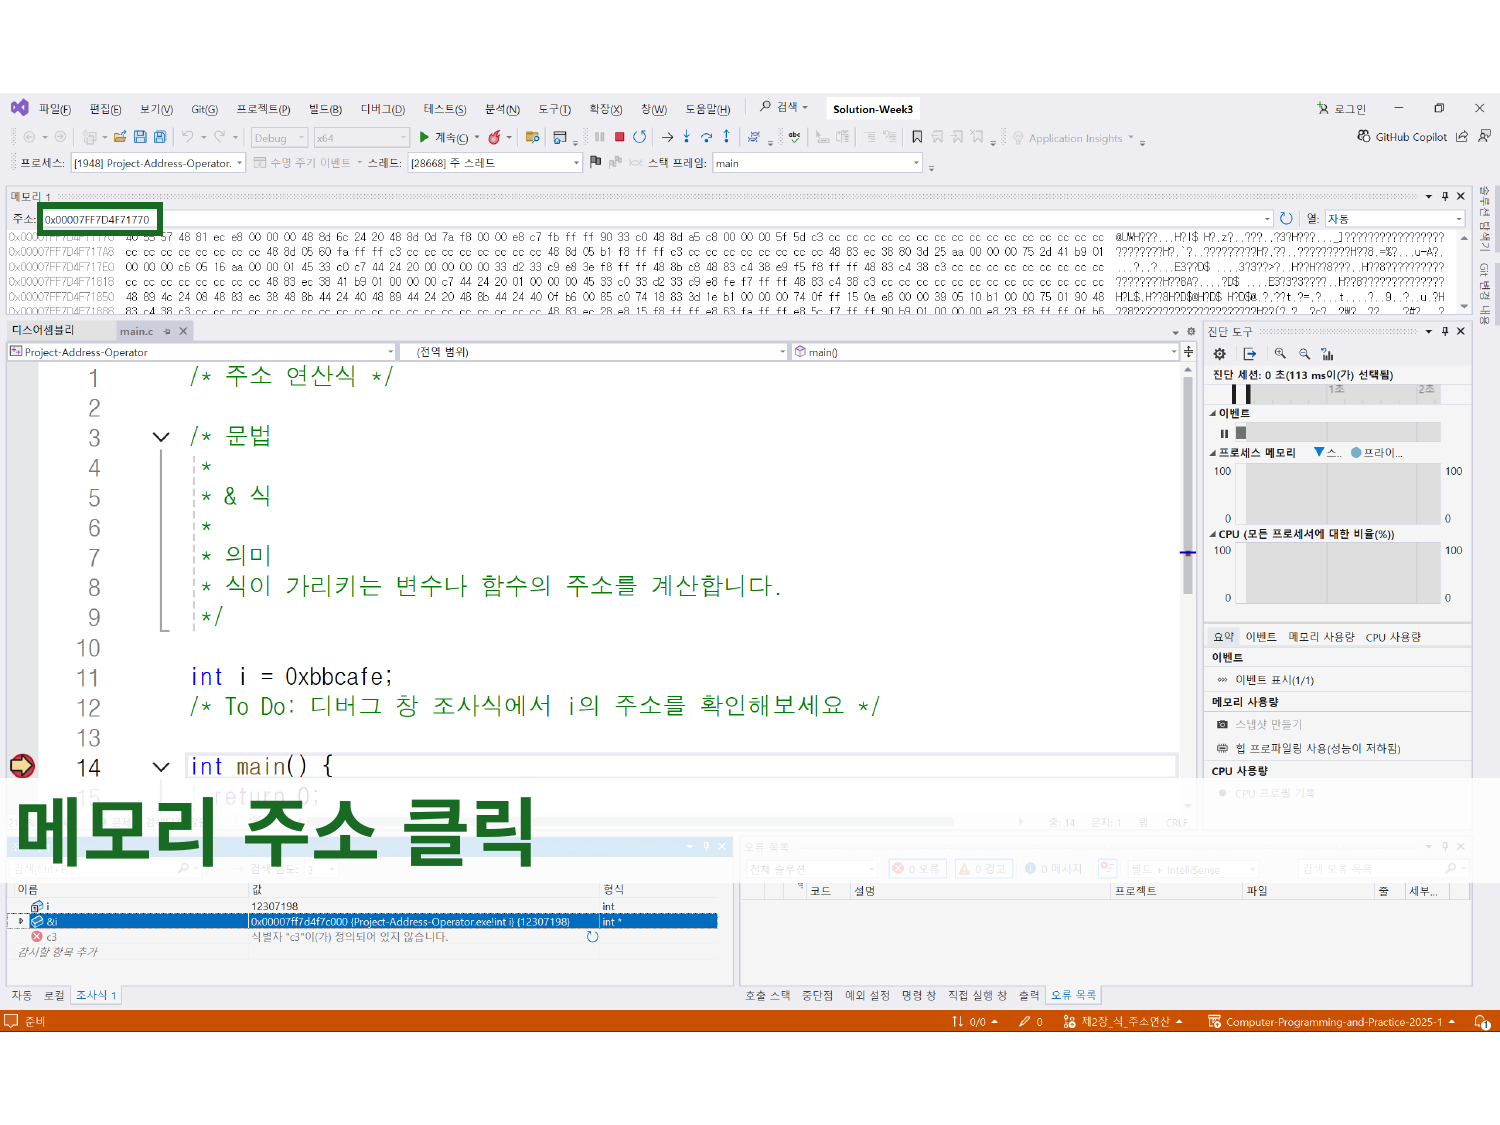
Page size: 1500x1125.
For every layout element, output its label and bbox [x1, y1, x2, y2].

picture [0, 93, 1500, 1032]
